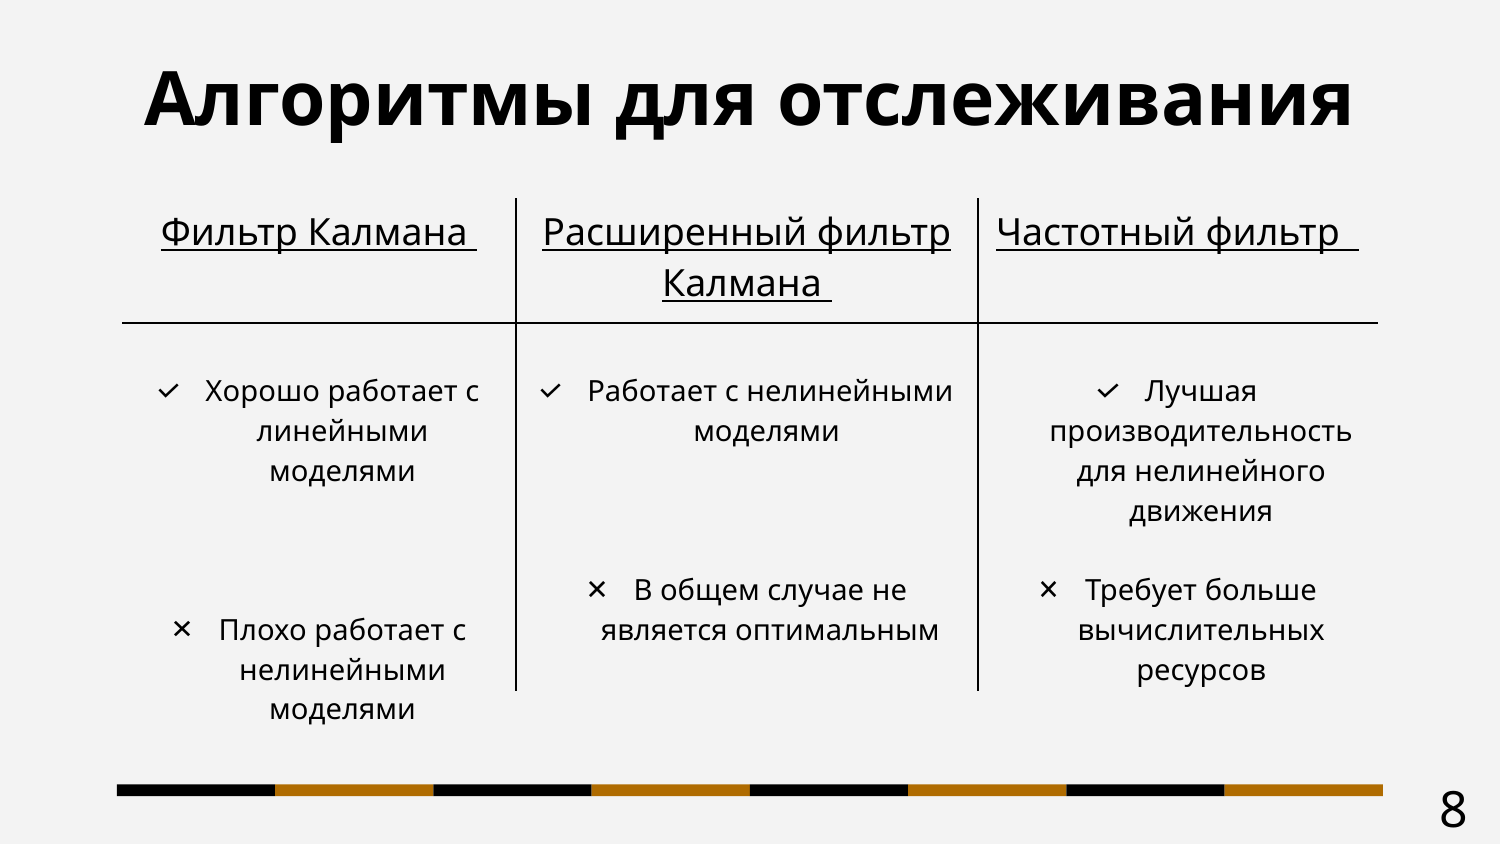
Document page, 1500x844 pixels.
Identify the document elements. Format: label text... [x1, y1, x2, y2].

table_cell Лучшая производительность для нелинейного движения Требует больше вычислительных ресурсов [979, 324, 1378, 691]
picture [158, 380, 179, 401]
text_box Алгоритмы для отслеживания [129, 42, 1371, 148]
picture [586, 578, 608, 600]
text_box 8 [1424, 770, 1483, 844]
picture [540, 380, 561, 401]
picture [1097, 380, 1119, 401]
table_cell Хорошо работает с линейными моделями Плохо работает с нелинейными моделями [122, 324, 515, 691]
table_header Фильтр Калмана [122, 198, 515, 322]
table_cell Работает с нелинейными моделями В общем случае не является оптимальным [517, 324, 977, 691]
picture [1038, 578, 1059, 600]
table_header Расширенный фильтр Калмана [517, 198, 977, 322]
table_header Частотный фильтр [979, 198, 1378, 322]
picture [171, 618, 193, 639]
